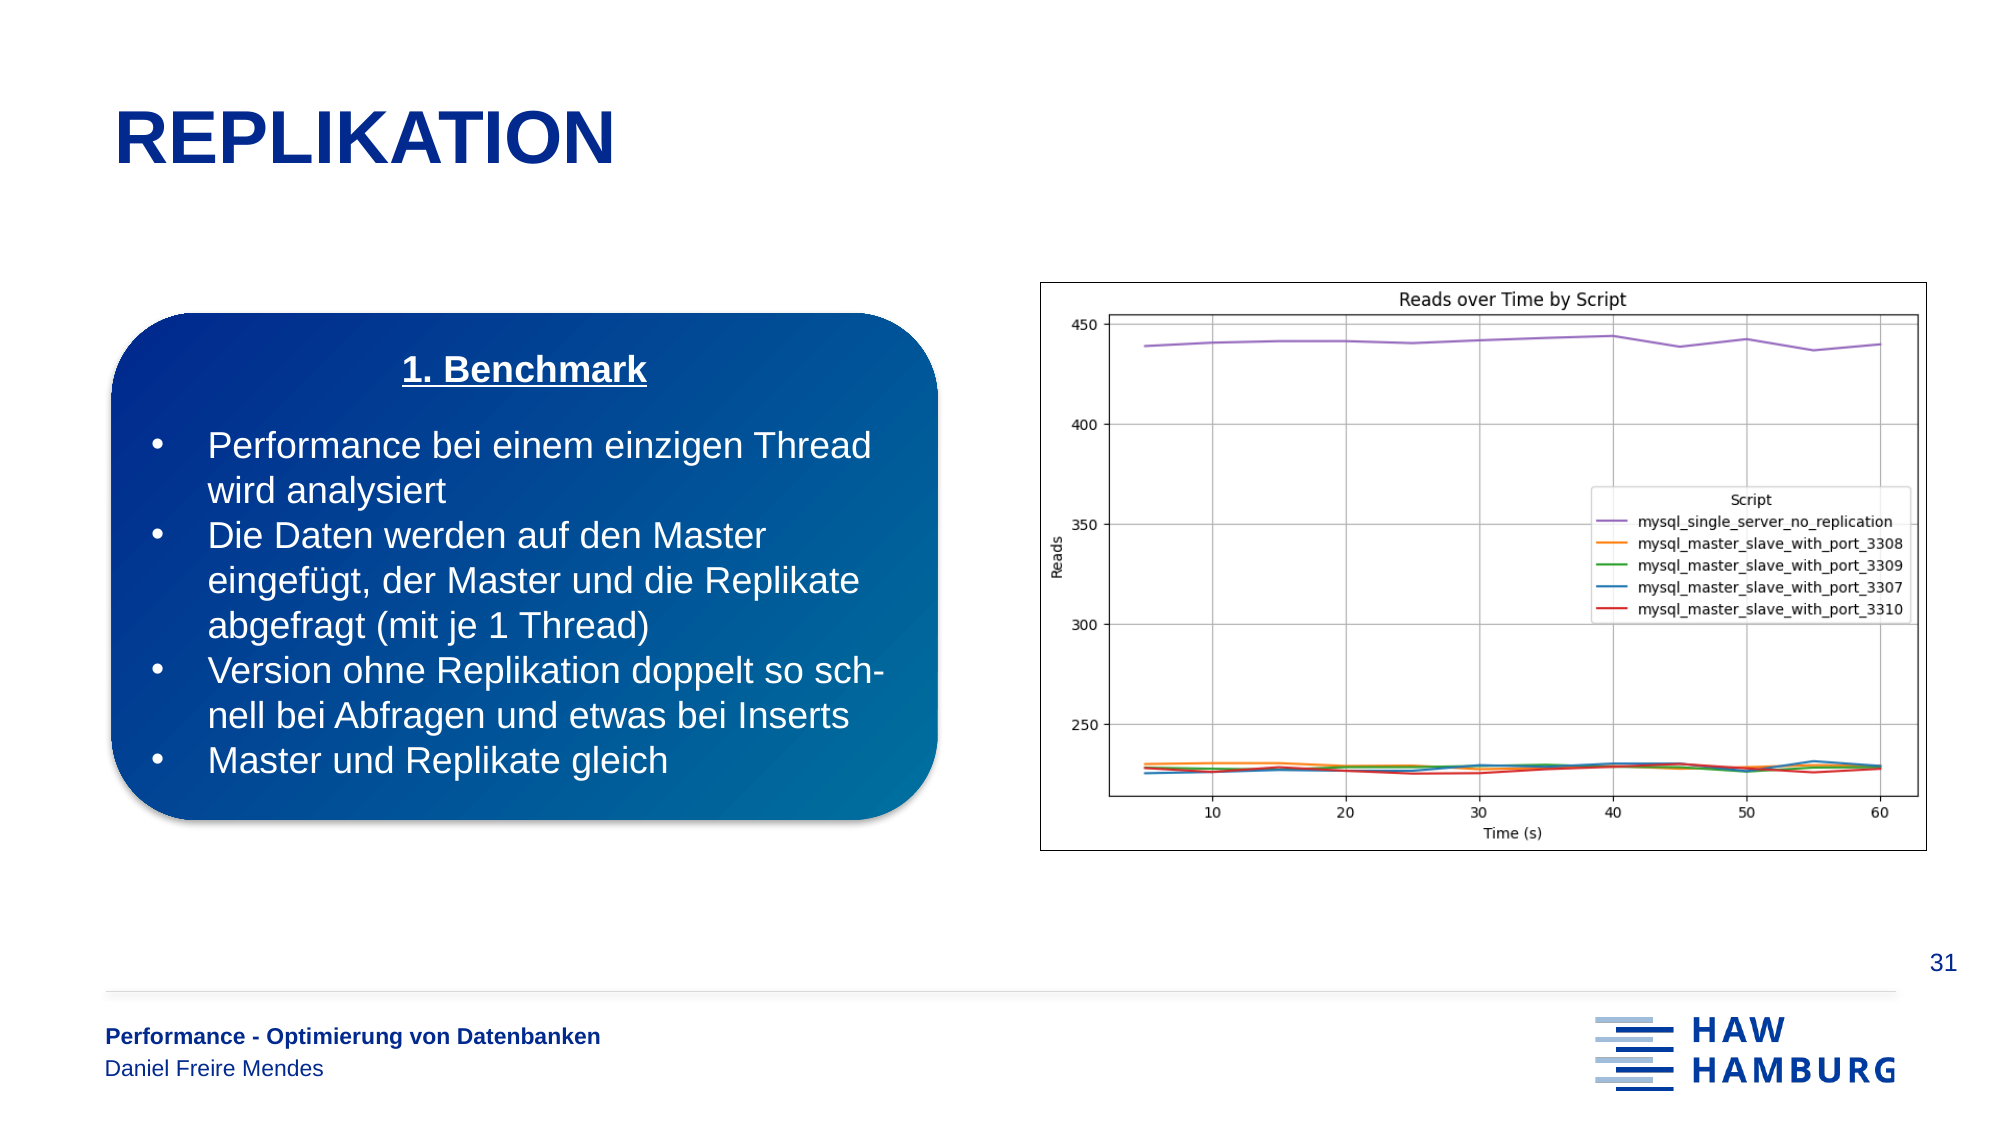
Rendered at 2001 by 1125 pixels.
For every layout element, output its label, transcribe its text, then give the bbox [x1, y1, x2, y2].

slide_number 31 [1506, 931, 1973, 992]
picture [1040, 281, 1927, 852]
text_box 1. Benchmark Performance bei einem einzigen Thread wird analysiert Die Daten werden auf den Master eingefügt, der Master und die Replikate abgefragt (mit je 1 Thread) Version ohne Replikation doppelt so sch-nell bei Abfragen und etwas bei Inserts Master und Replikate gleich [111, 312, 939, 821]
title Replikation [99, 60, 1899, 218]
